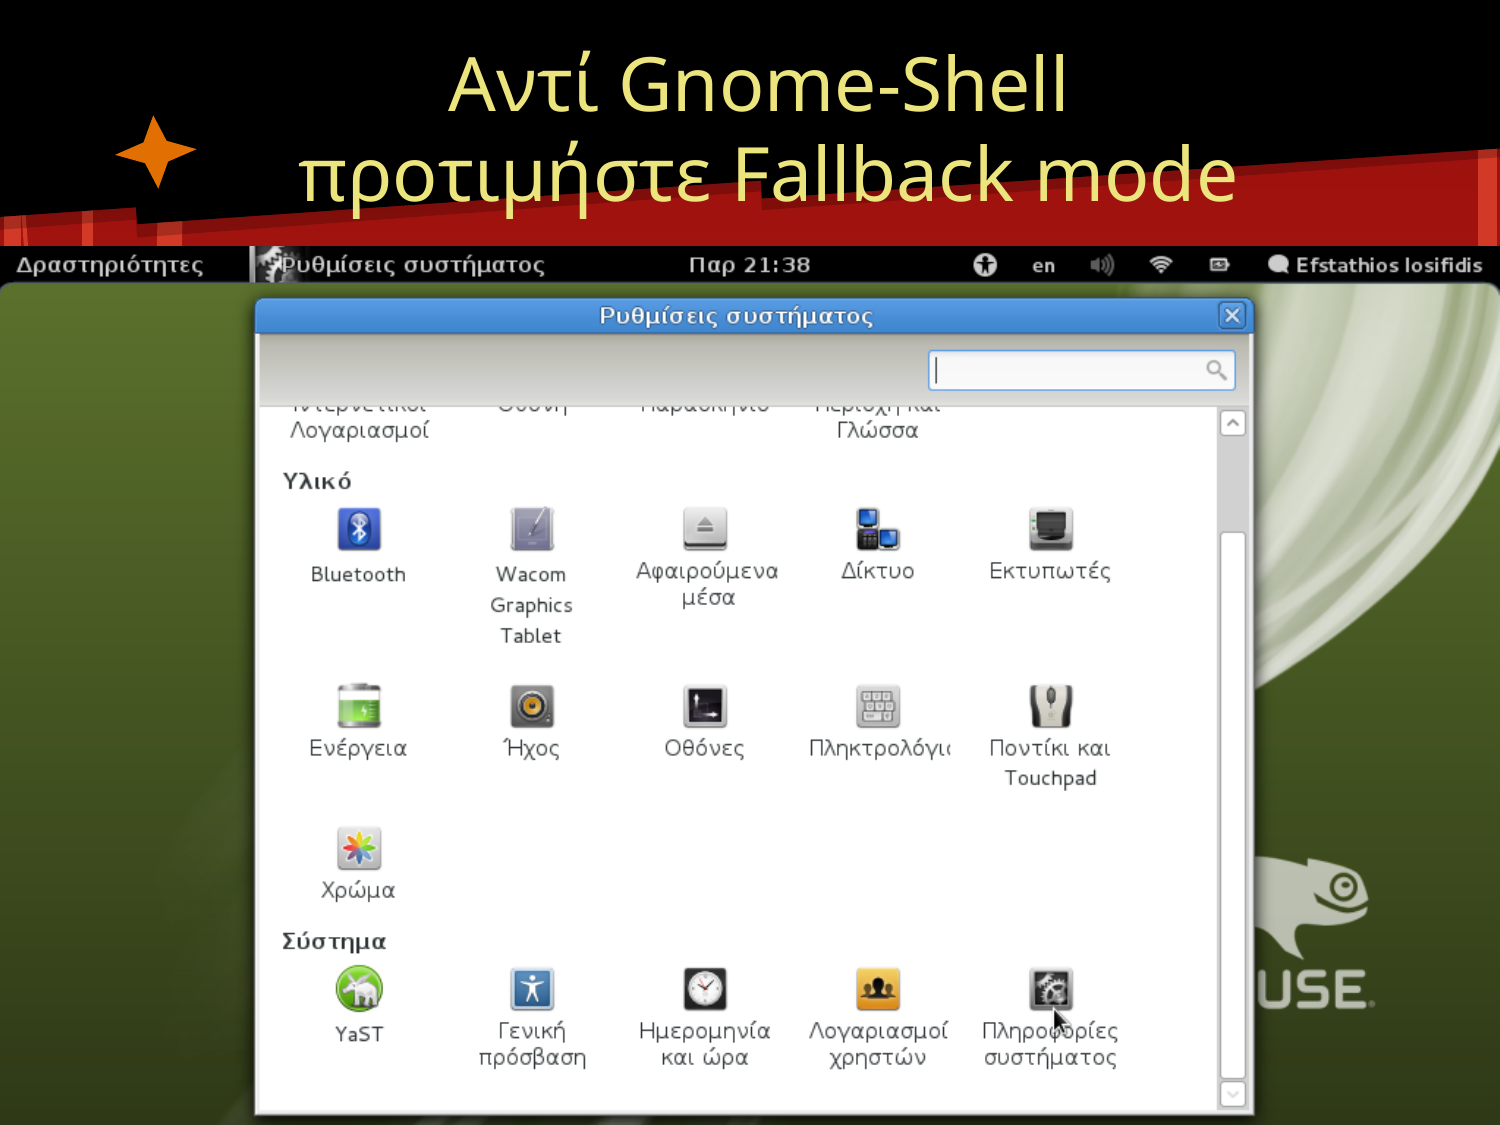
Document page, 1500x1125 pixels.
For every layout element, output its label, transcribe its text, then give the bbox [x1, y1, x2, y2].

text_box [0, 246, 1500, 1125]
title Αντί Gnome-Shell προτιμήστε Fallback mode [75, 17, 1425, 236]
